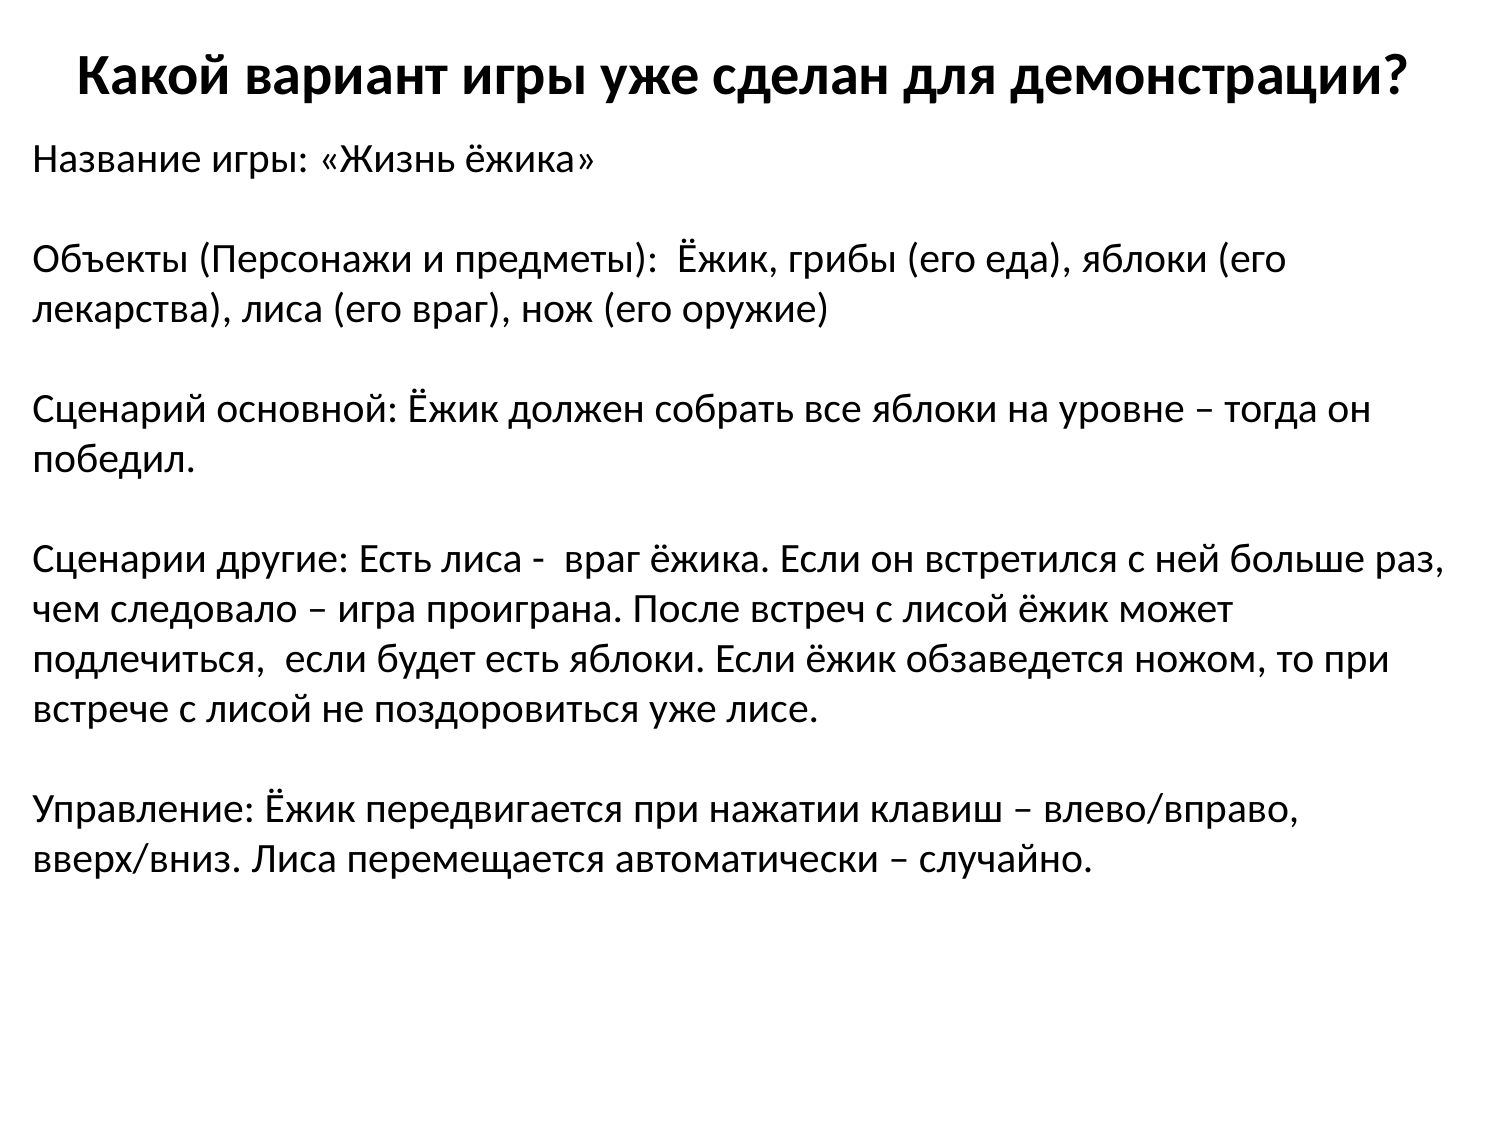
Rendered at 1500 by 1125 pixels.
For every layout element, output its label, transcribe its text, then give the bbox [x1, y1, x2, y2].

text_box Название игры: «Жизнь ёжика» Объекты (Персонажи и предметы): Ёжик, грибы (его еда), яблоки (его лекарства), лиса (его враг), нож (его оружие) Сценарий основной: Ёжик должен собрать все яблоки на уровне – тогда он победил. Сценарии другие: Есть лиса - враг ёжика. Если он встретился с ней больше раз, чем следовало – игра проиграна. После встреч с лисой ёжик может подлечиться, если будет есть яблоки. Если ёжик обзаведется ножом, то при встрече с лисой не поздоровиться уже лисе. Управление: Ёжик передвигается при нажатии клавиш – влево/вправо, вверх/вниз. Лиса перемещается автоматически – случайно. [17, 123, 1483, 889]
title Какой вариант игры уже сделан для демонстрации? [29, 19, 1459, 123]
